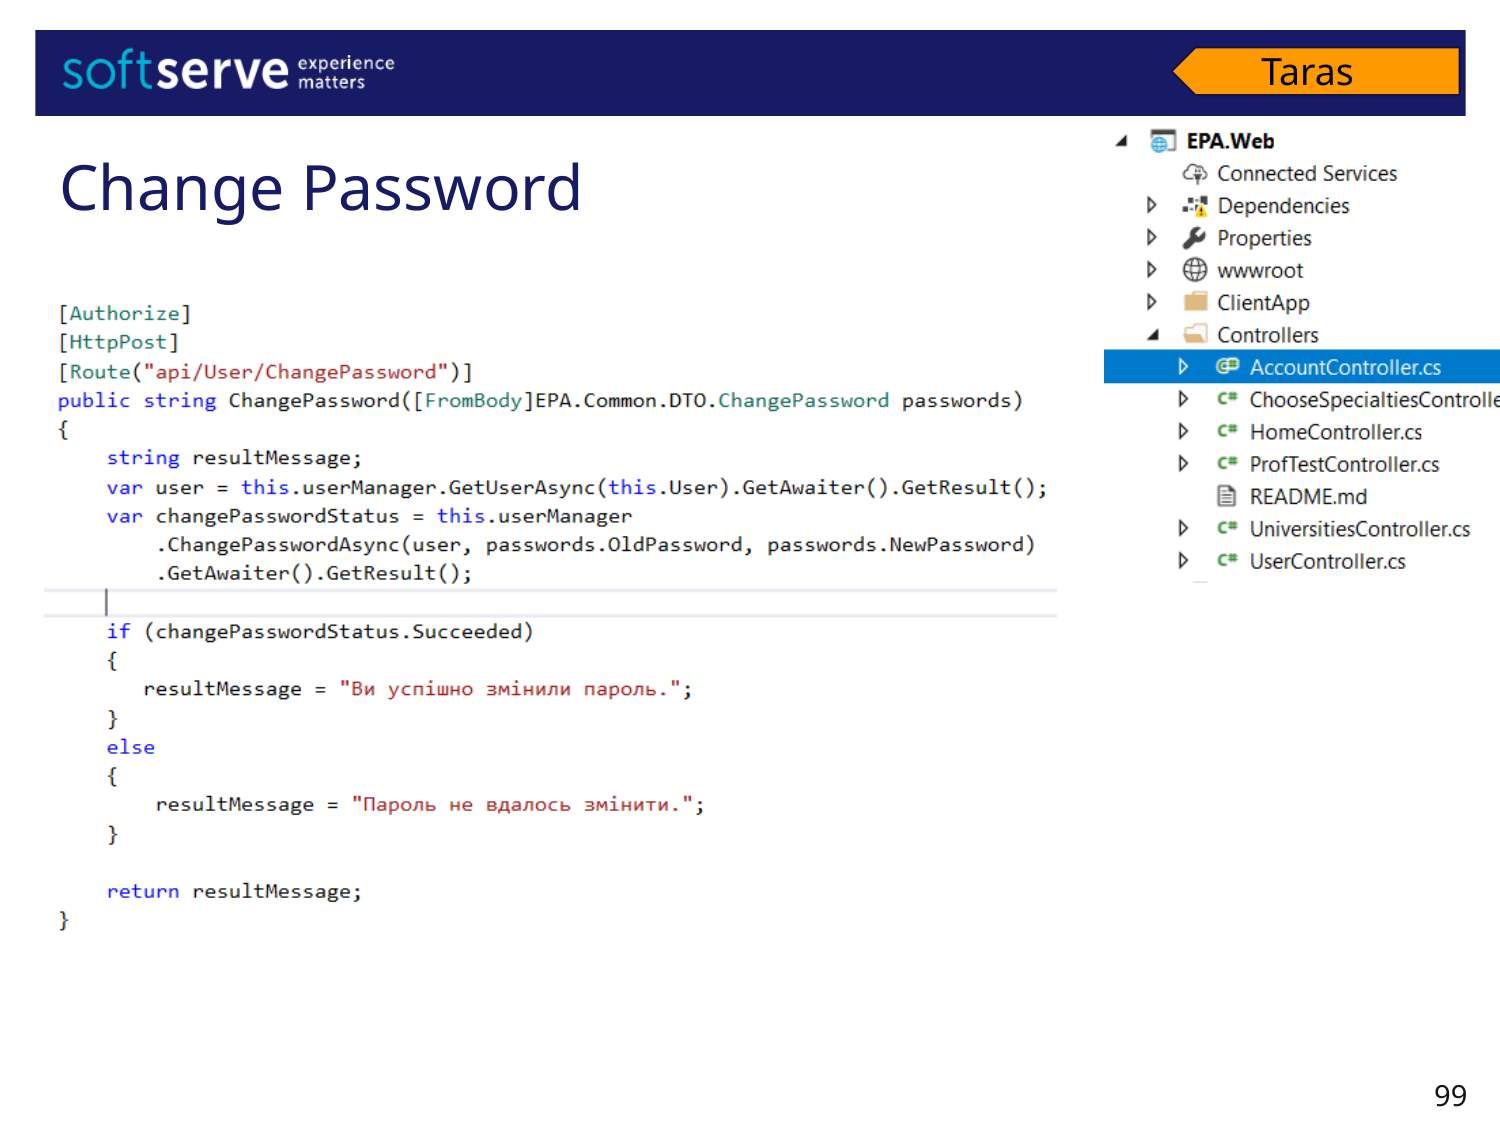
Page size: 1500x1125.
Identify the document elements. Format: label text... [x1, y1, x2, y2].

slide_number 99 [1419, 1070, 1500, 1125]
picture [44, 292, 1057, 951]
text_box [1171, 40, 1460, 102]
picture [1104, 122, 1500, 583]
subtitle Change Password [44, 148, 1104, 224]
